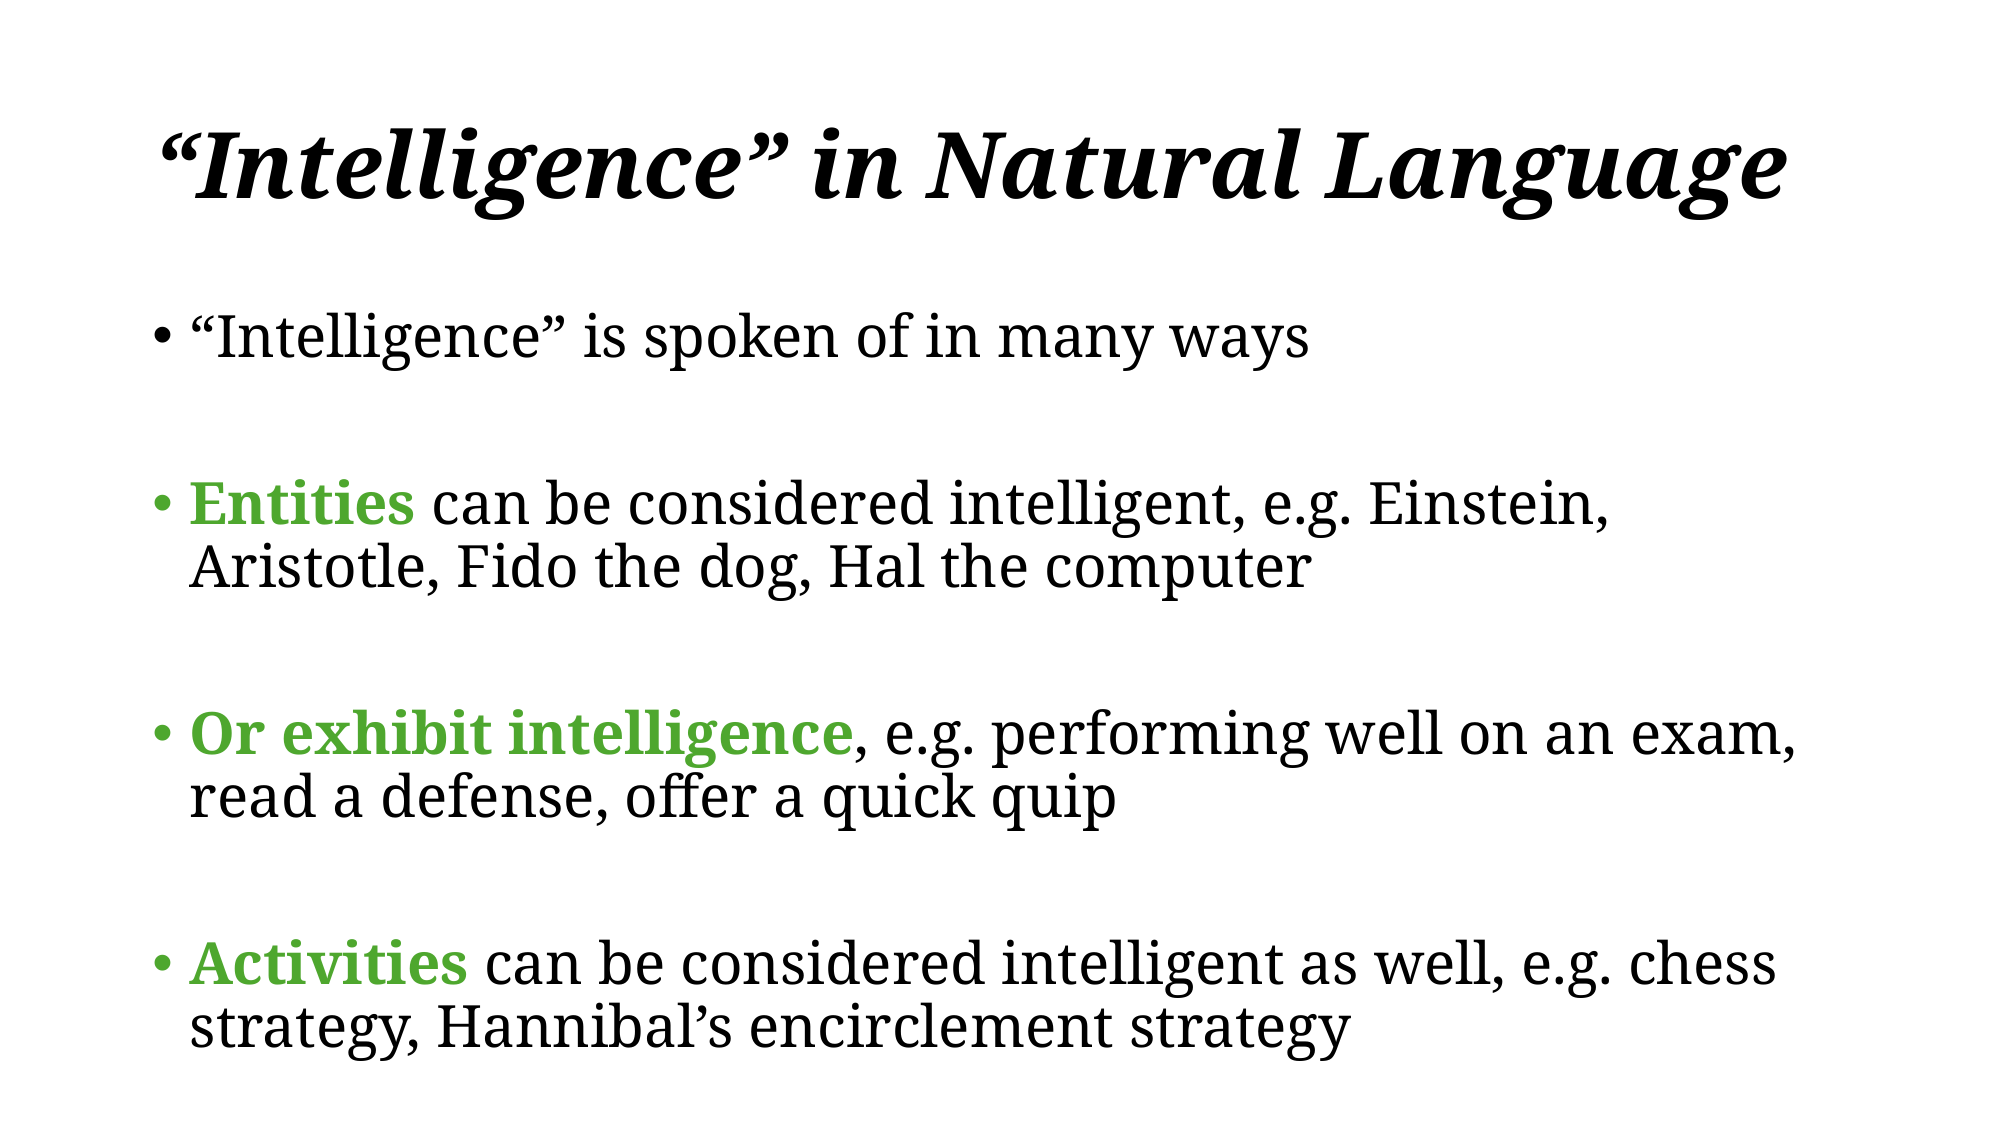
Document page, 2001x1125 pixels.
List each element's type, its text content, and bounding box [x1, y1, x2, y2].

title “Intelligence” in Natural Language [137, 59, 1863, 278]
list “Intelligence” is spoken of in many ways Entities can be considered intelligent, e.g. Einstein, Aristotle, Fido the dog, Hal the computer Or exhibit intelligence, e.g. performing well on an exam, read a defense, offer a quick quip Activities can be considered intelligent as well, e.g. chess strategy, Hannibal’s encirclement strategy [137, 299, 1863, 1104]
